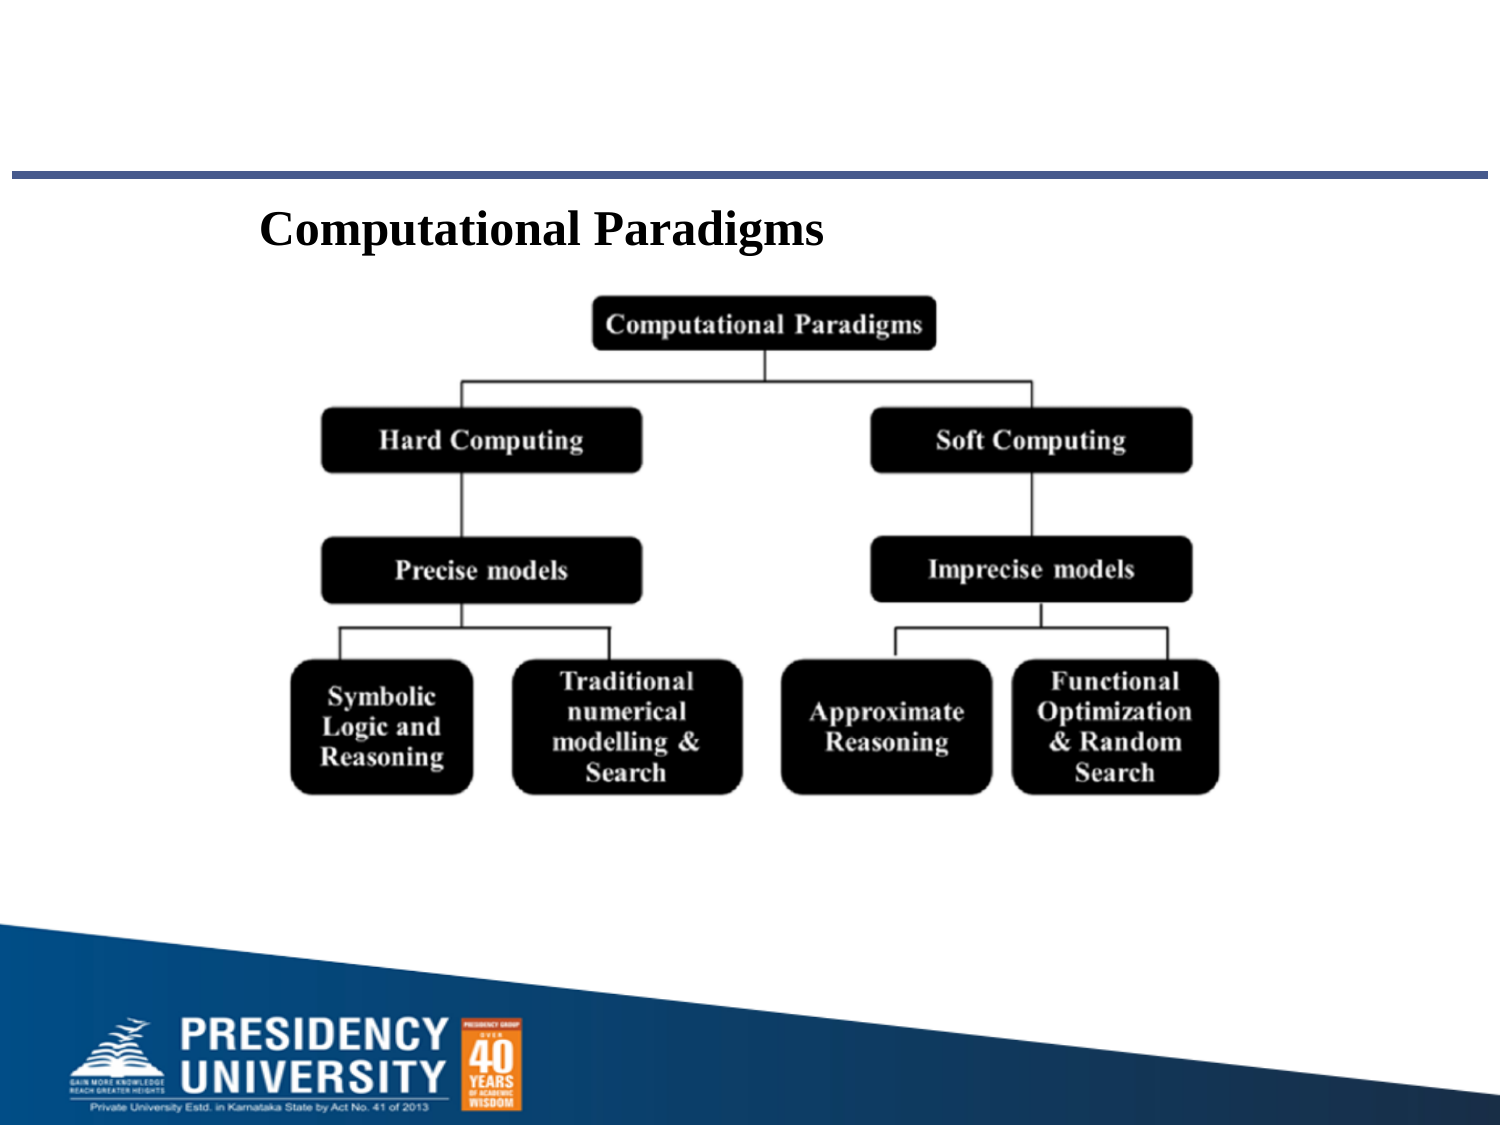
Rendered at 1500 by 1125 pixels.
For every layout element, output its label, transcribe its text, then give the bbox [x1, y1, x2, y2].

title Computational Paradigms [243, 140, 1200, 263]
picture [0, 921, 1500, 1125]
picture [263, 280, 1237, 807]
